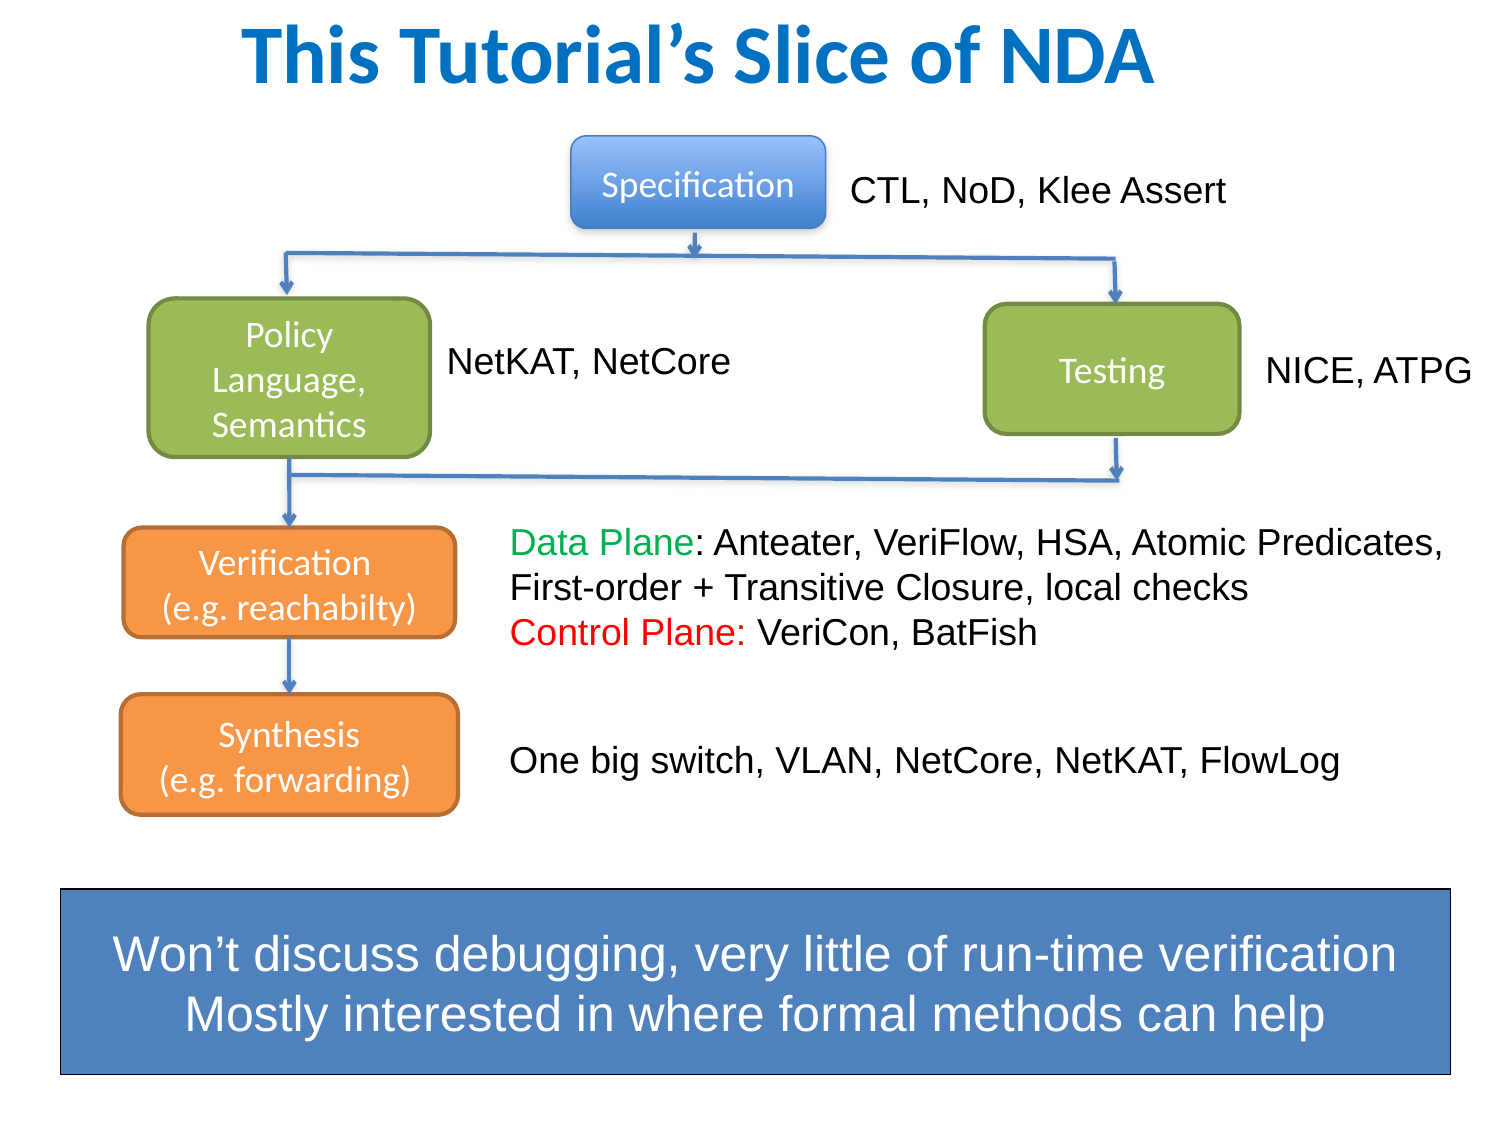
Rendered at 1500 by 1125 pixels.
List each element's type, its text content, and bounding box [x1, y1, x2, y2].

text_box Won’t discuss debugging, very little of run-time verification Mostly interested in where formal methods can help [60, 889, 1451, 1075]
text_box One big switch, VLAN, NetCore, NetKAT, FlowLog [494, 728, 1367, 789]
text_box Verification (e.g. reachabilty) [121, 525, 458, 640]
text_box Testing [982, 301, 1242, 437]
text_box NICE, ATPG [1250, 338, 1499, 399]
text_box CTL, NoD, Klee Assert [835, 158, 1242, 218]
text_box Data Plane: Anteater, VeriFlow, HSA, Atomic Predicates, First-order + Transitive Closure, local checks Control Plane: VeriCon, BatFish [494, 510, 1470, 661]
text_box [289, 474, 1110, 481]
text_box Policy Language, Semantics [146, 296, 433, 460]
text_box Specification [570, 145, 826, 229]
text_box Synthesis (e.g. forwarding) [118, 692, 461, 817]
text_box NetKAT, NetCore [431, 329, 747, 390]
title This Tutorial’s Slice of NDA [35, 0, 1361, 145]
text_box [288, 252, 689, 259]
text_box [700, 252, 1116, 259]
